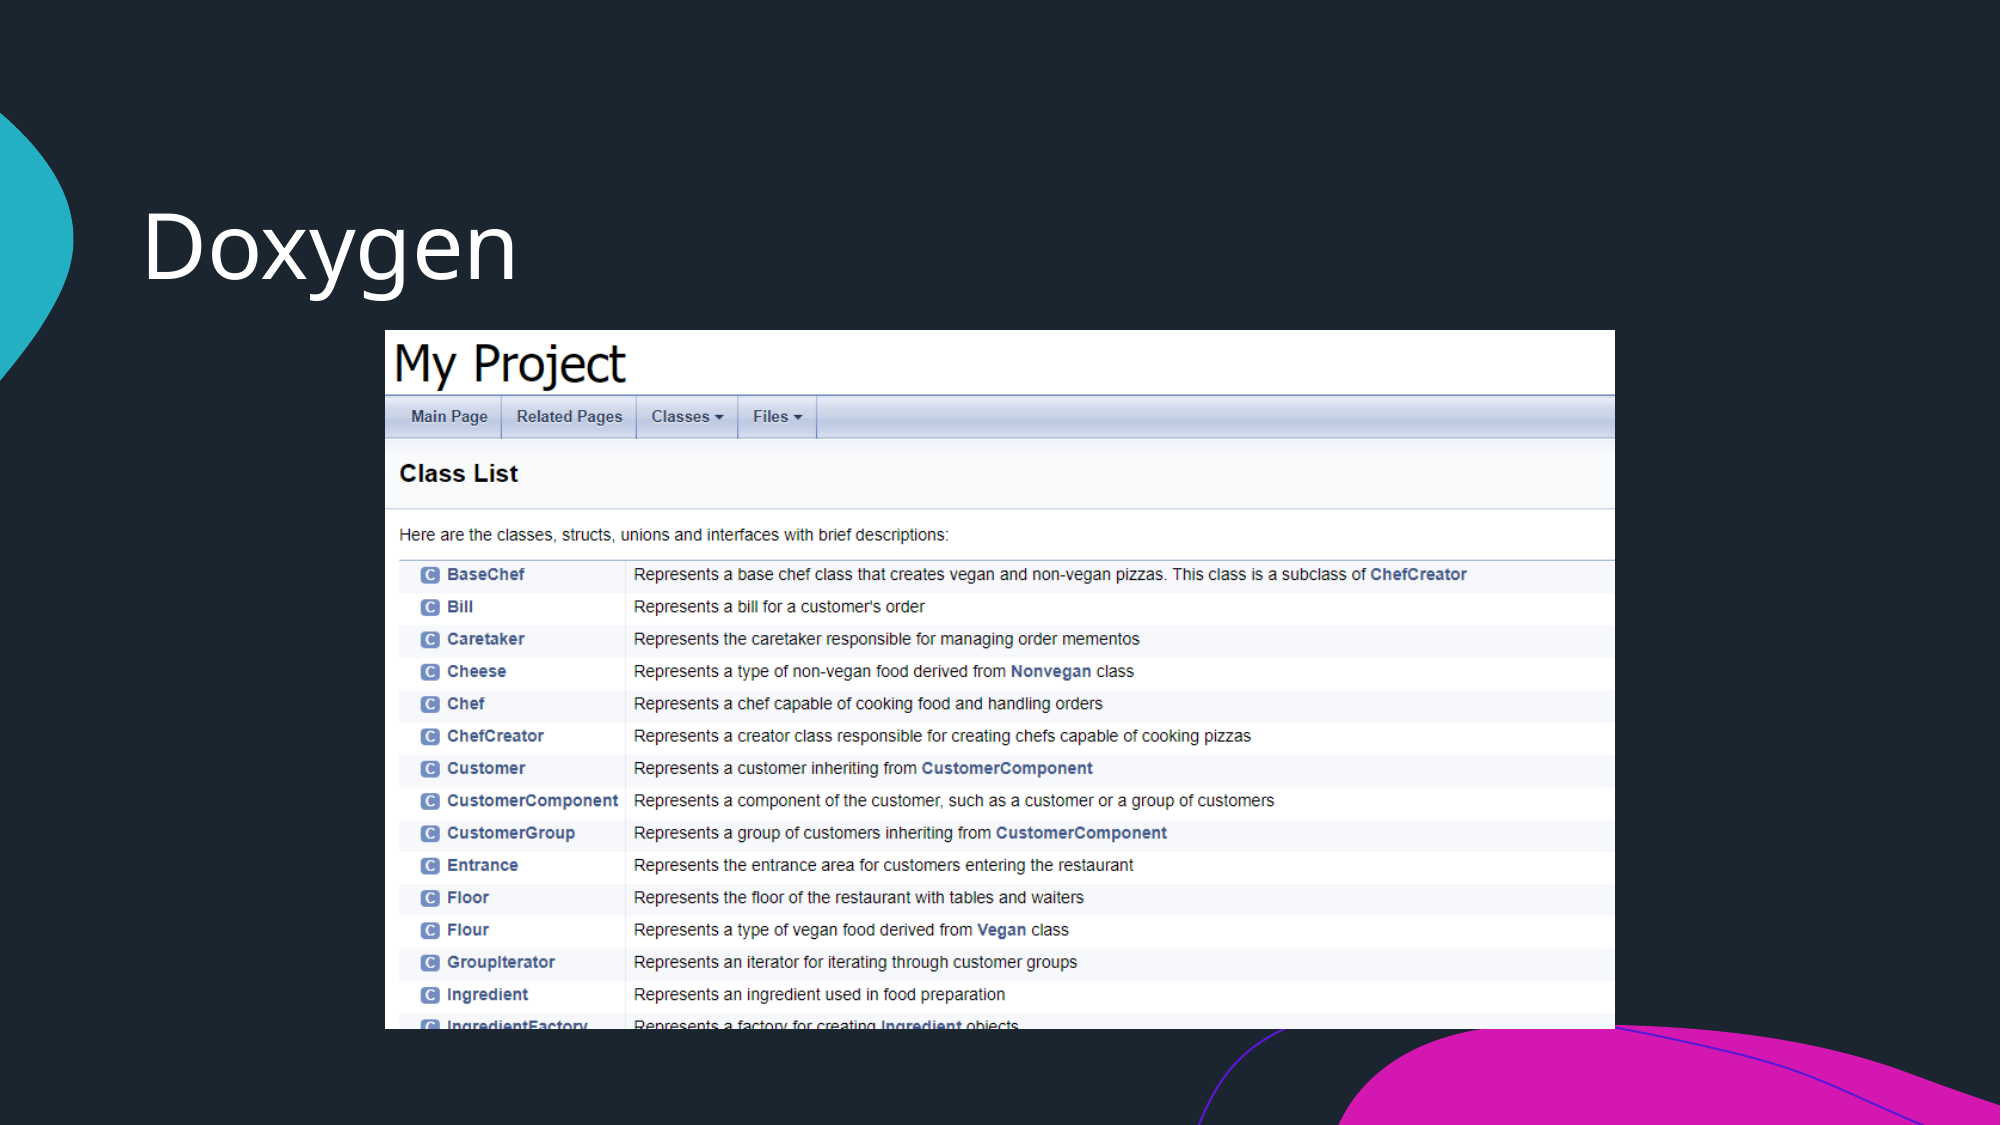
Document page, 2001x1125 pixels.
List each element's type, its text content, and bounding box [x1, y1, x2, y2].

picture [385, 330, 1615, 1029]
title Doxygen [125, 125, 1875, 375]
